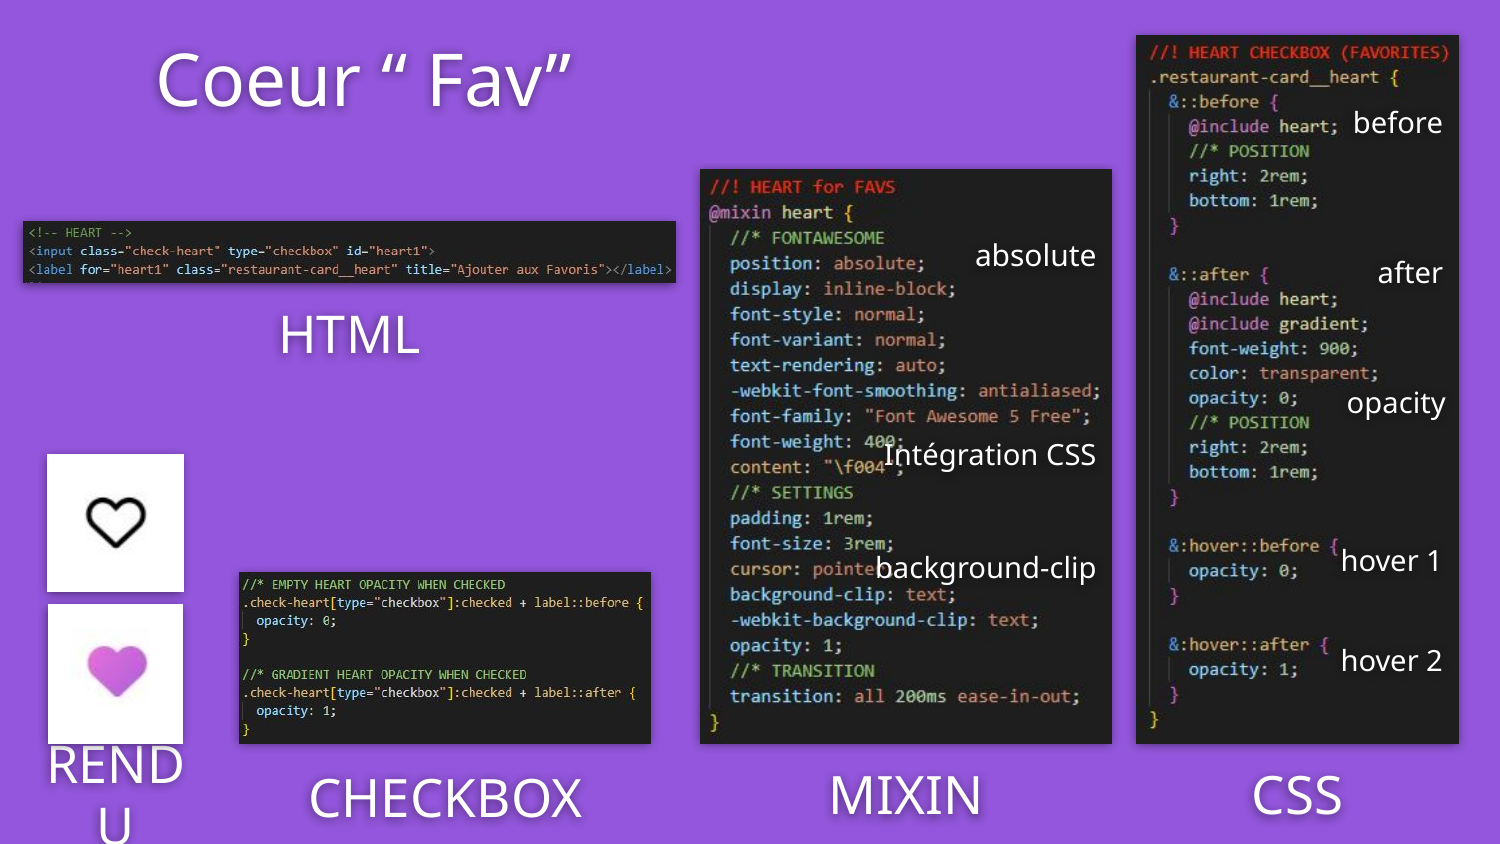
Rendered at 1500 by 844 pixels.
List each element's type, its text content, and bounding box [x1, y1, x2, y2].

picture [239, 572, 651, 744]
title CHECKBOX [245, 752, 646, 844]
title HTML [23, 292, 676, 384]
picture [47, 454, 184, 593]
title Coeur “ Fav” [0, 0, 728, 155]
picture [23, 221, 676, 284]
picture [1136, 35, 1459, 744]
title CSS [1120, 743, 1475, 844]
title RENDU [25, 743, 206, 844]
picture [700, 169, 1112, 744]
title MIXIN [700, 752, 1112, 844]
picture [48, 604, 183, 744]
